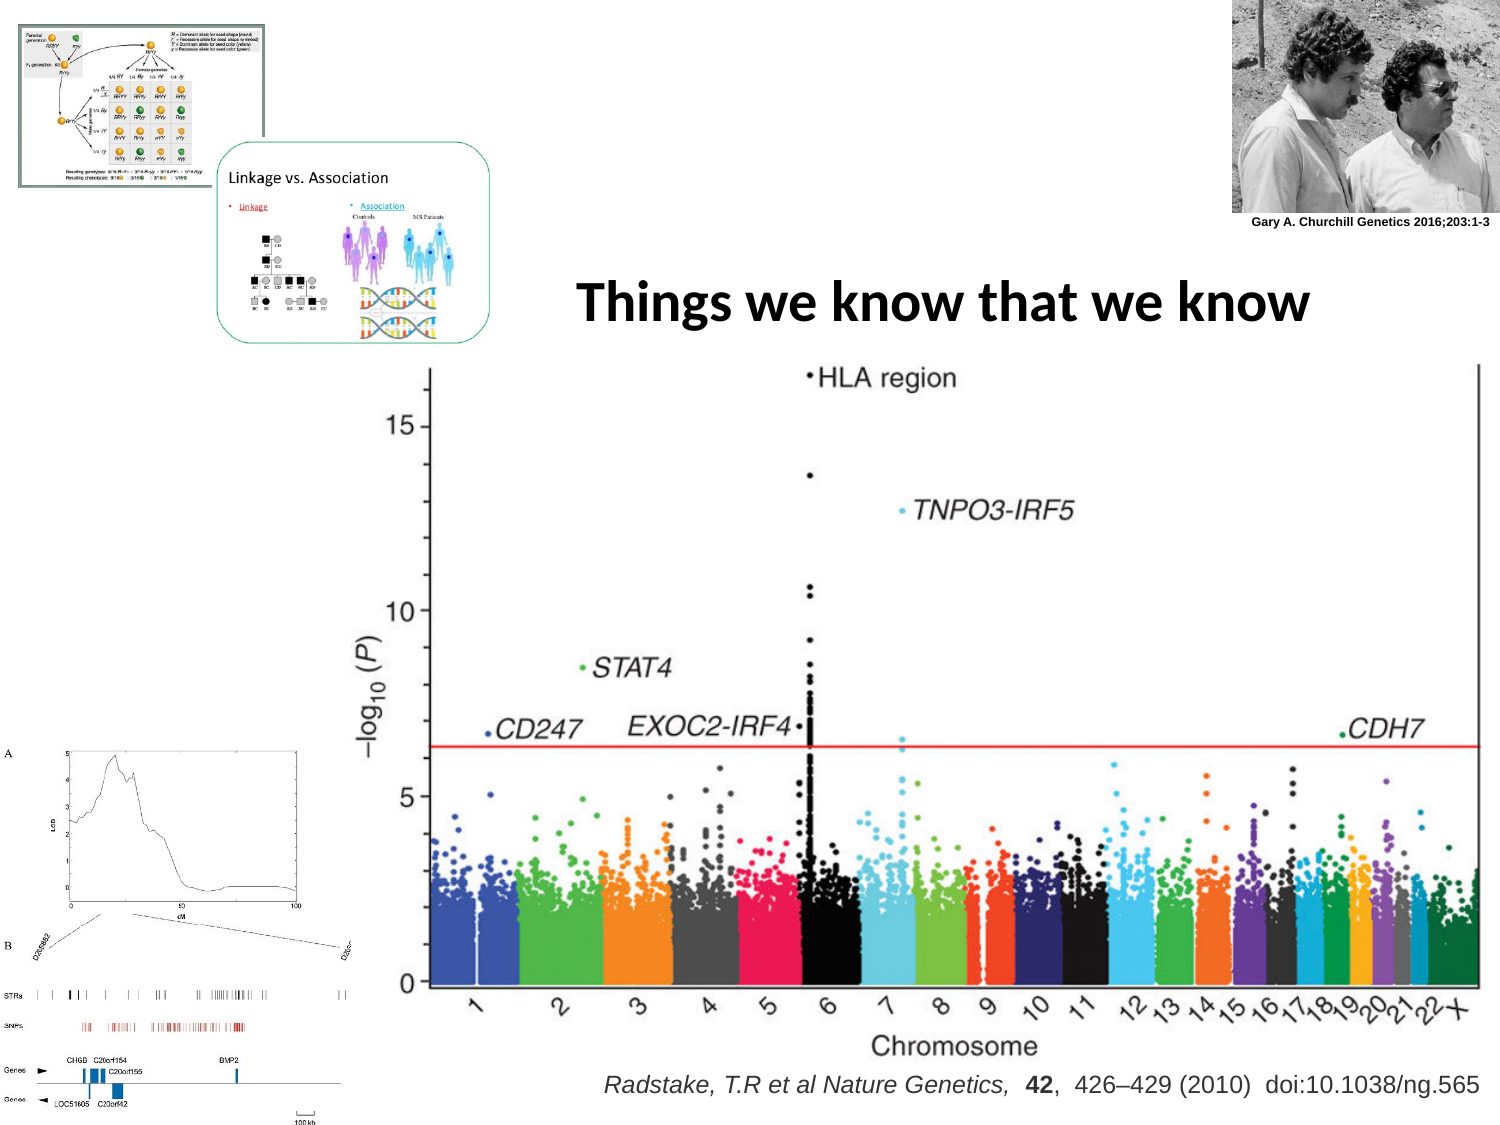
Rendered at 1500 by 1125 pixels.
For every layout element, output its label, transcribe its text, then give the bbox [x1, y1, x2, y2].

text_box Gary A. Churchill Genetics 2016;203:1-3 [1251, 220, 1500, 240]
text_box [350, 362, 1498, 1109]
picture [18, 24, 496, 351]
text_box Things we know that we know [549, 255, 1338, 348]
picture [4, 749, 357, 1125]
picture [1232, 0, 1500, 213]
